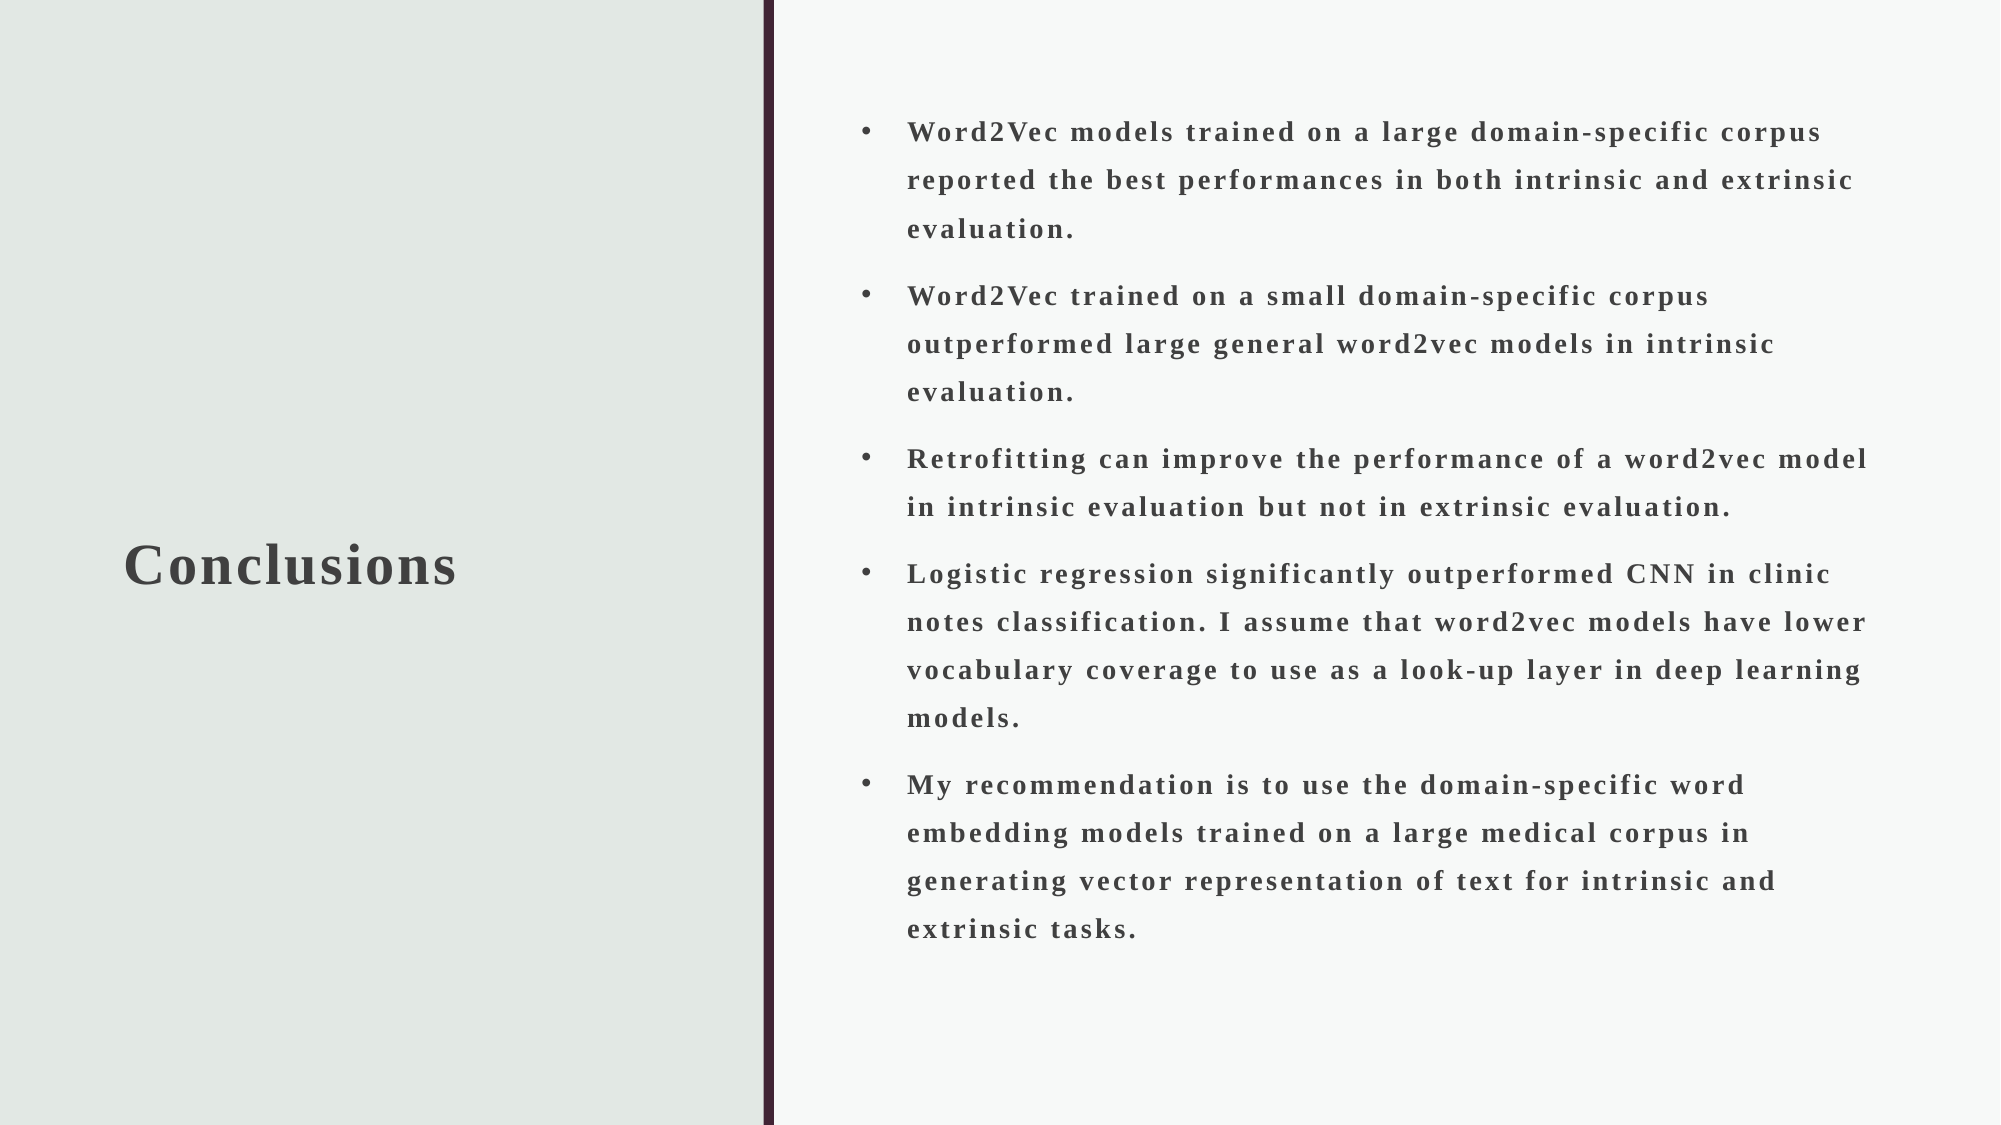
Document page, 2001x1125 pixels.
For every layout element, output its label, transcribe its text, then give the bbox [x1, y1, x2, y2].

title Conclusions [105, 115, 666, 969]
list Word2Vec models trained on a large domain-specific corpus reported the best performances in both intrinsic and extrinsic evaluation. Word2Vec trained on a small domain-specific corpus outperformed large general word2vec models in intrinsic evaluation. Retrofitting can improve the performance of a word2vec model in intrinsic evaluation but not in extrinsic evaluation. Logistic regression significantly outperformed CNN in clinic notes classification. I assume that word2vec models have lower vocabulary coverage to use as a look-up layer in deep learning models. My recommendation is to use the domain-specific word embedding models trained on a large medical corpus in generating vector representation of text for intrinsic and extrinsic tasks. [843, 81, 1895, 969]
